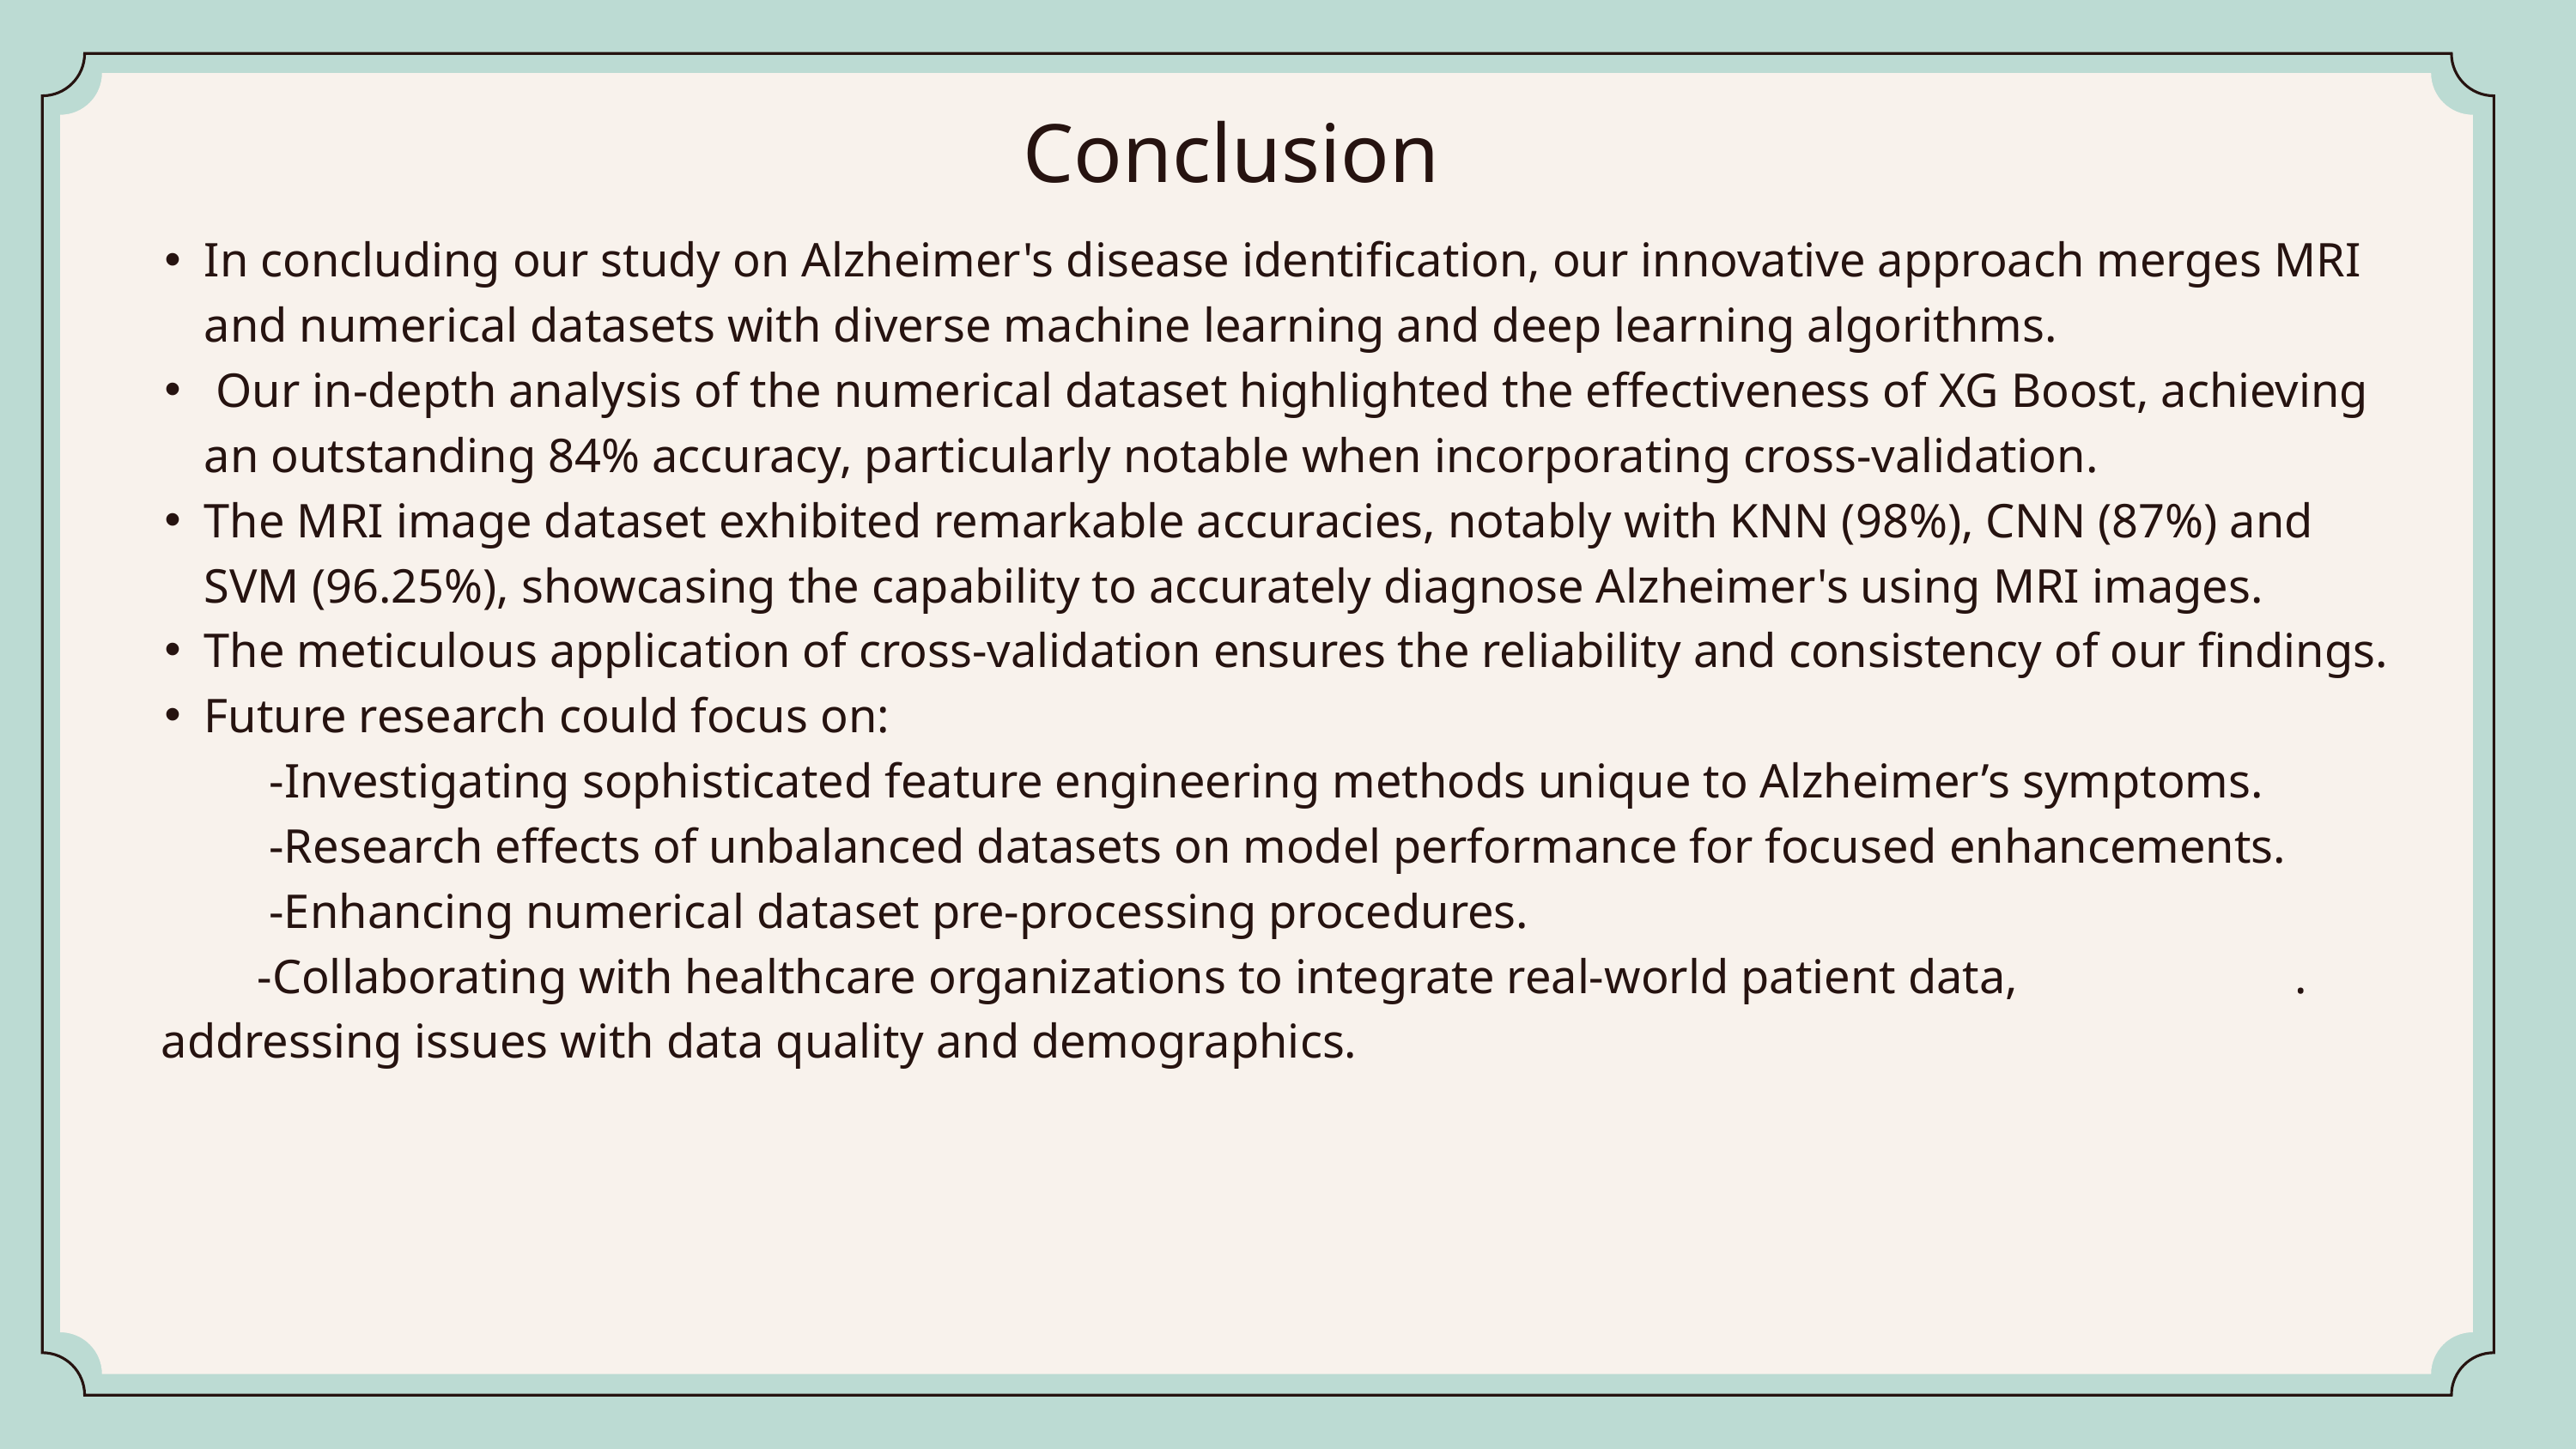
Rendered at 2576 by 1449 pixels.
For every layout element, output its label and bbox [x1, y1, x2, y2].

text_box [41, 53, 2494, 1396]
